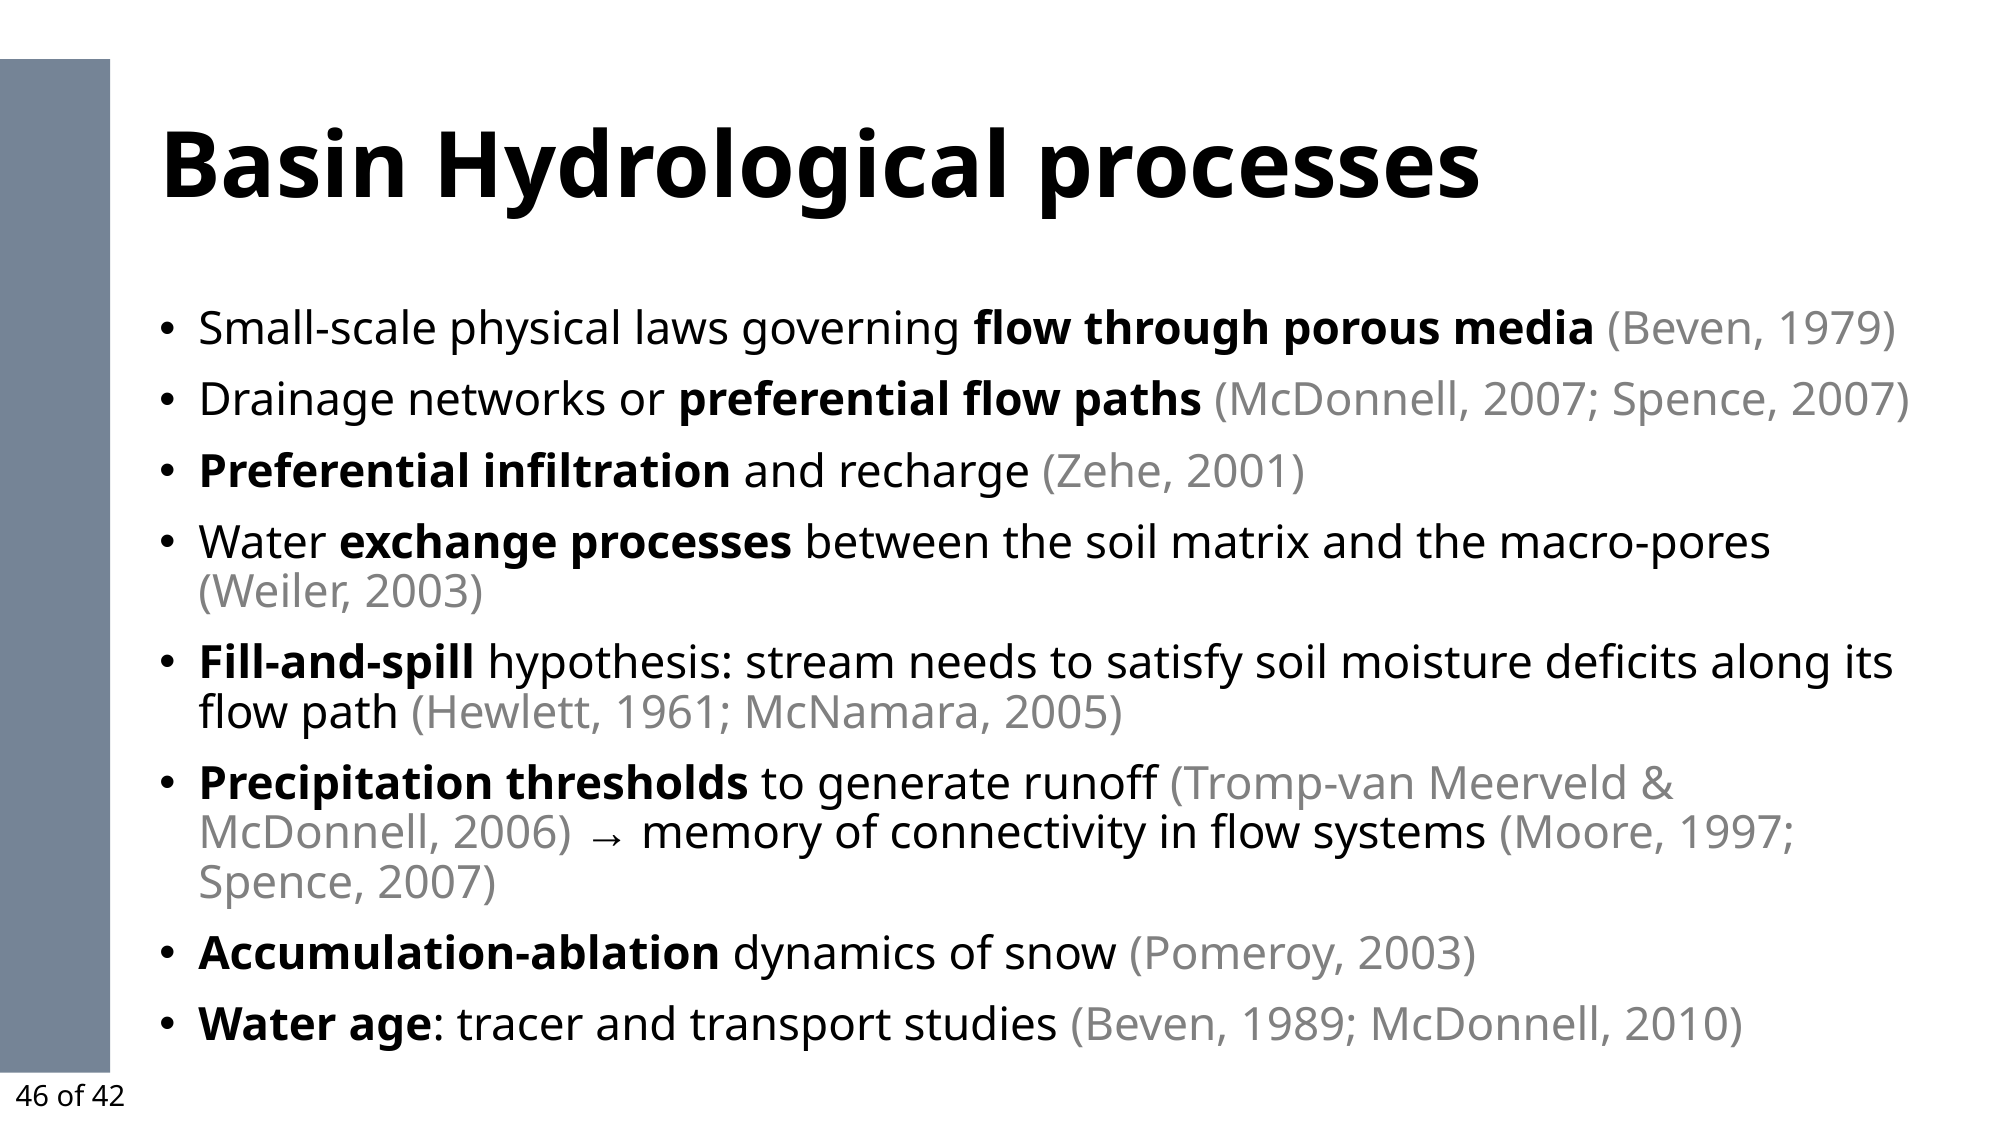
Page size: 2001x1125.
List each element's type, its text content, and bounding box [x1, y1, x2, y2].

list Small-scale physical laws governing flow through porous media (Beven, 1979) Drainage networks or preferential flow paths (McDonnell, 2007; Spence, 2007) Preferential infiltration and recharge (Zehe, 2001) Water exchange processes between the soil matrix and the macro-pores (Weiler, 2003) Fill-and-spill hypothesis: stream needs to satisfy soil moisture deficits along its flow path (Hewlett, 1961; McNamara, 2005) Precipitation thresholds to generate runoff (Tromp-van Meerveld & McDonnell, 2006) → memory of connectivity in flow systems (Moore, 1997; Spence, 2007) Accumulation-ablation dynamics of snow (Pomeroy, 2003) Water age: tracer and transport studies (Beven, 1989; McDonnell, 2010) [147, 299, 1933, 1073]
title Basin Hydrological processes [147, 59, 1934, 277]
